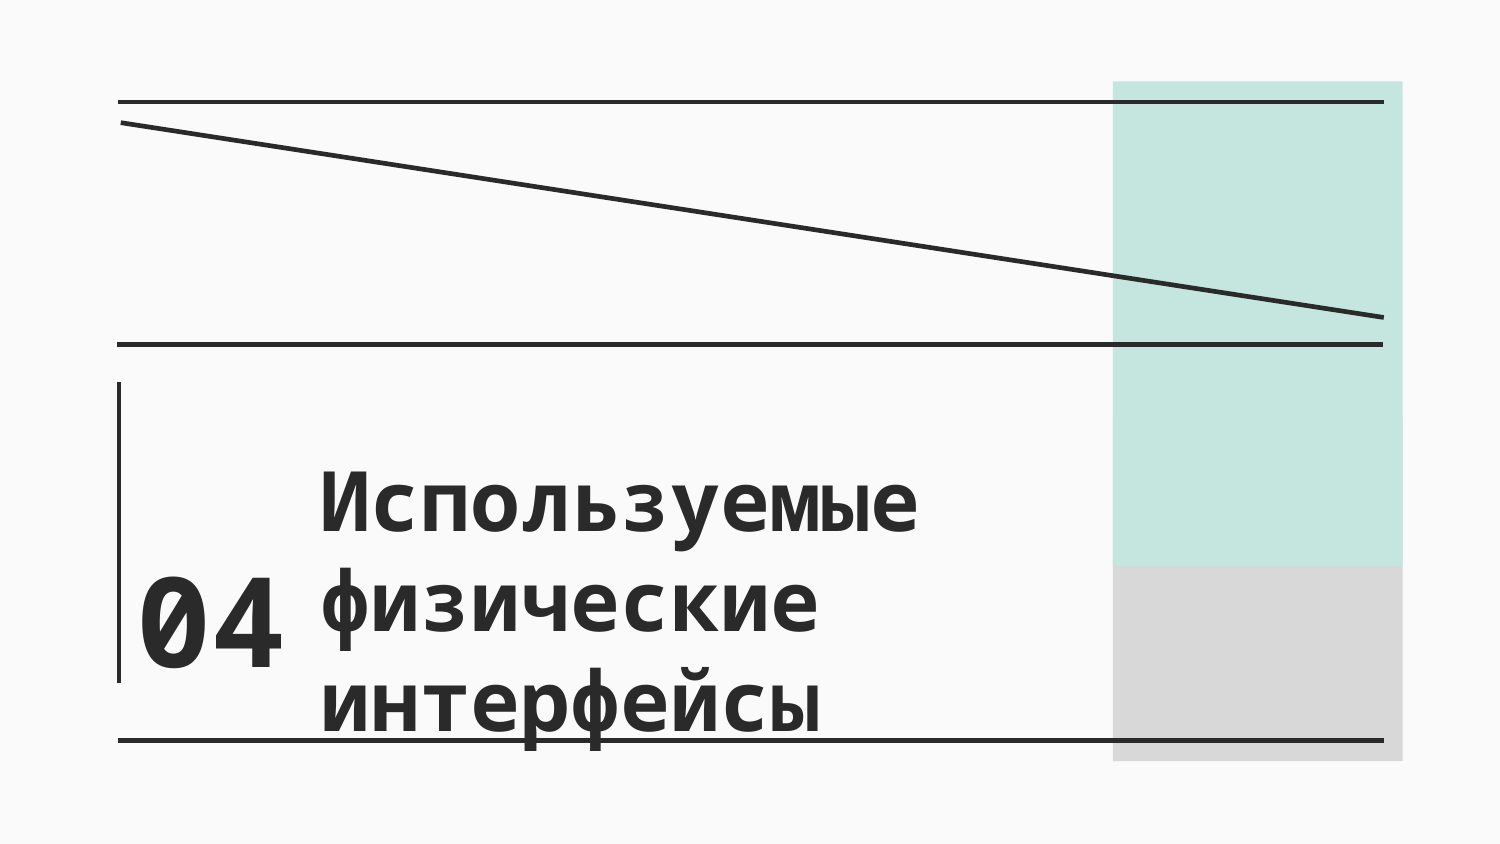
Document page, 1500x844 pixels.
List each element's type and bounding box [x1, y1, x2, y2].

text_box [120, 81, 1404, 762]
